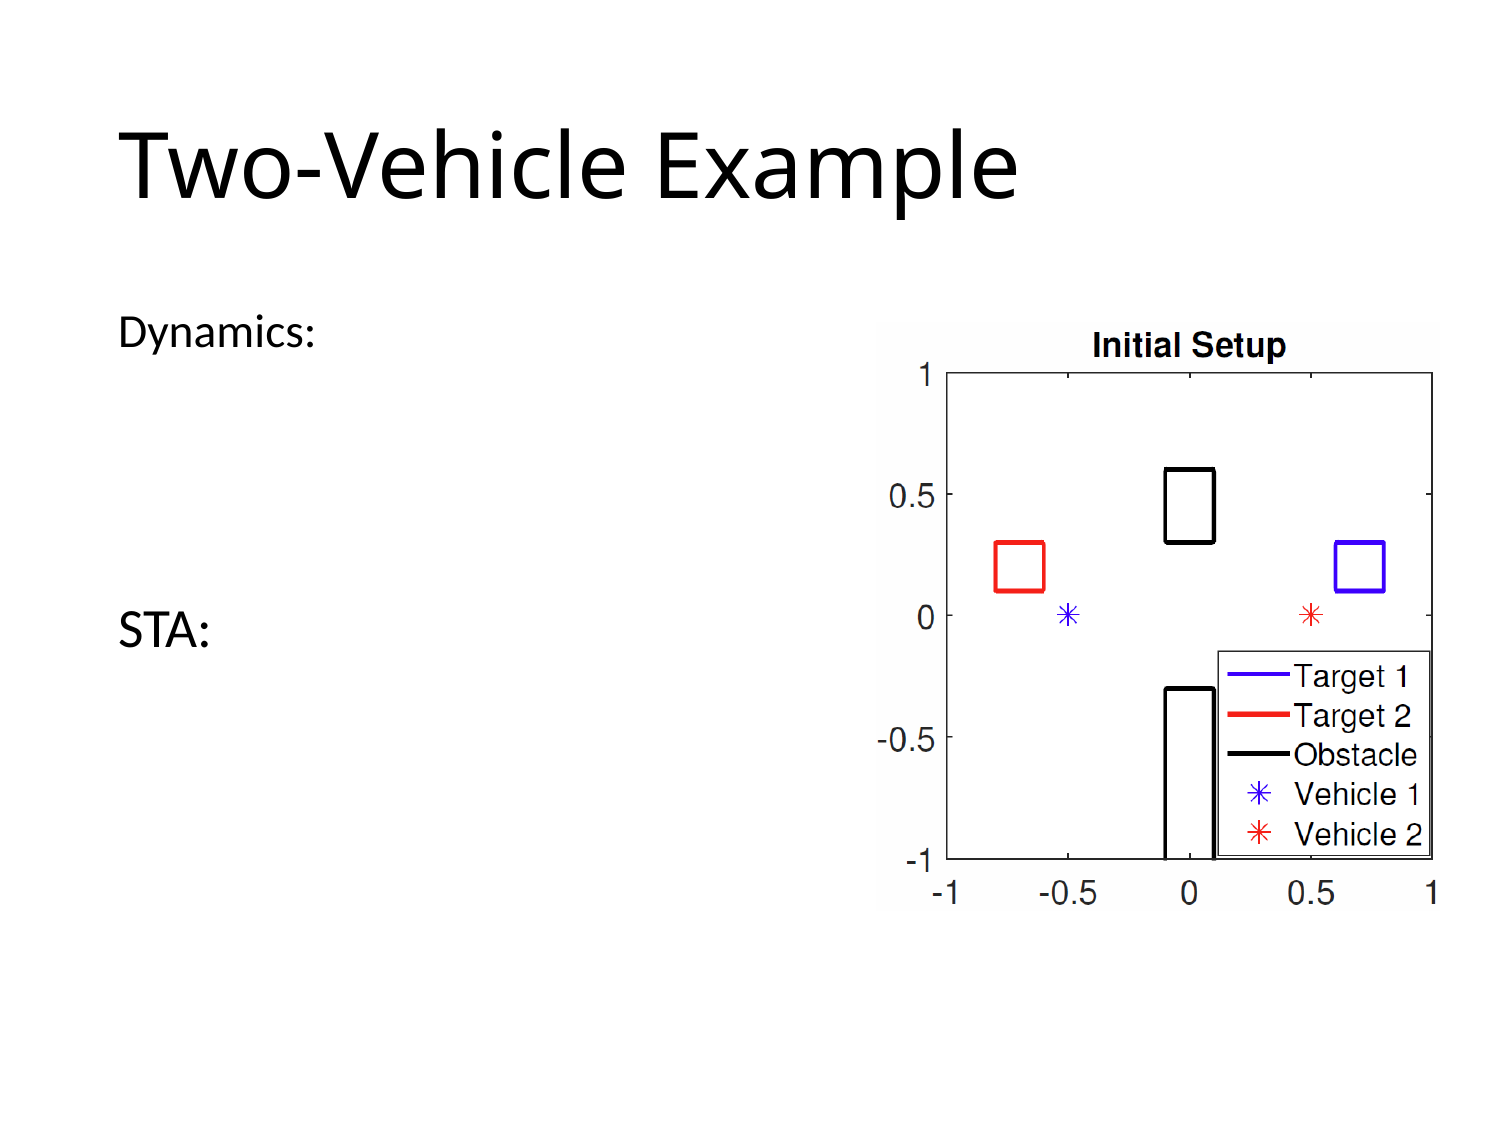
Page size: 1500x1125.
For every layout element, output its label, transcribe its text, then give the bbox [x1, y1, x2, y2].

title Two-Vehicle Example [103, 59, 1397, 278]
picture [876, 322, 1441, 911]
